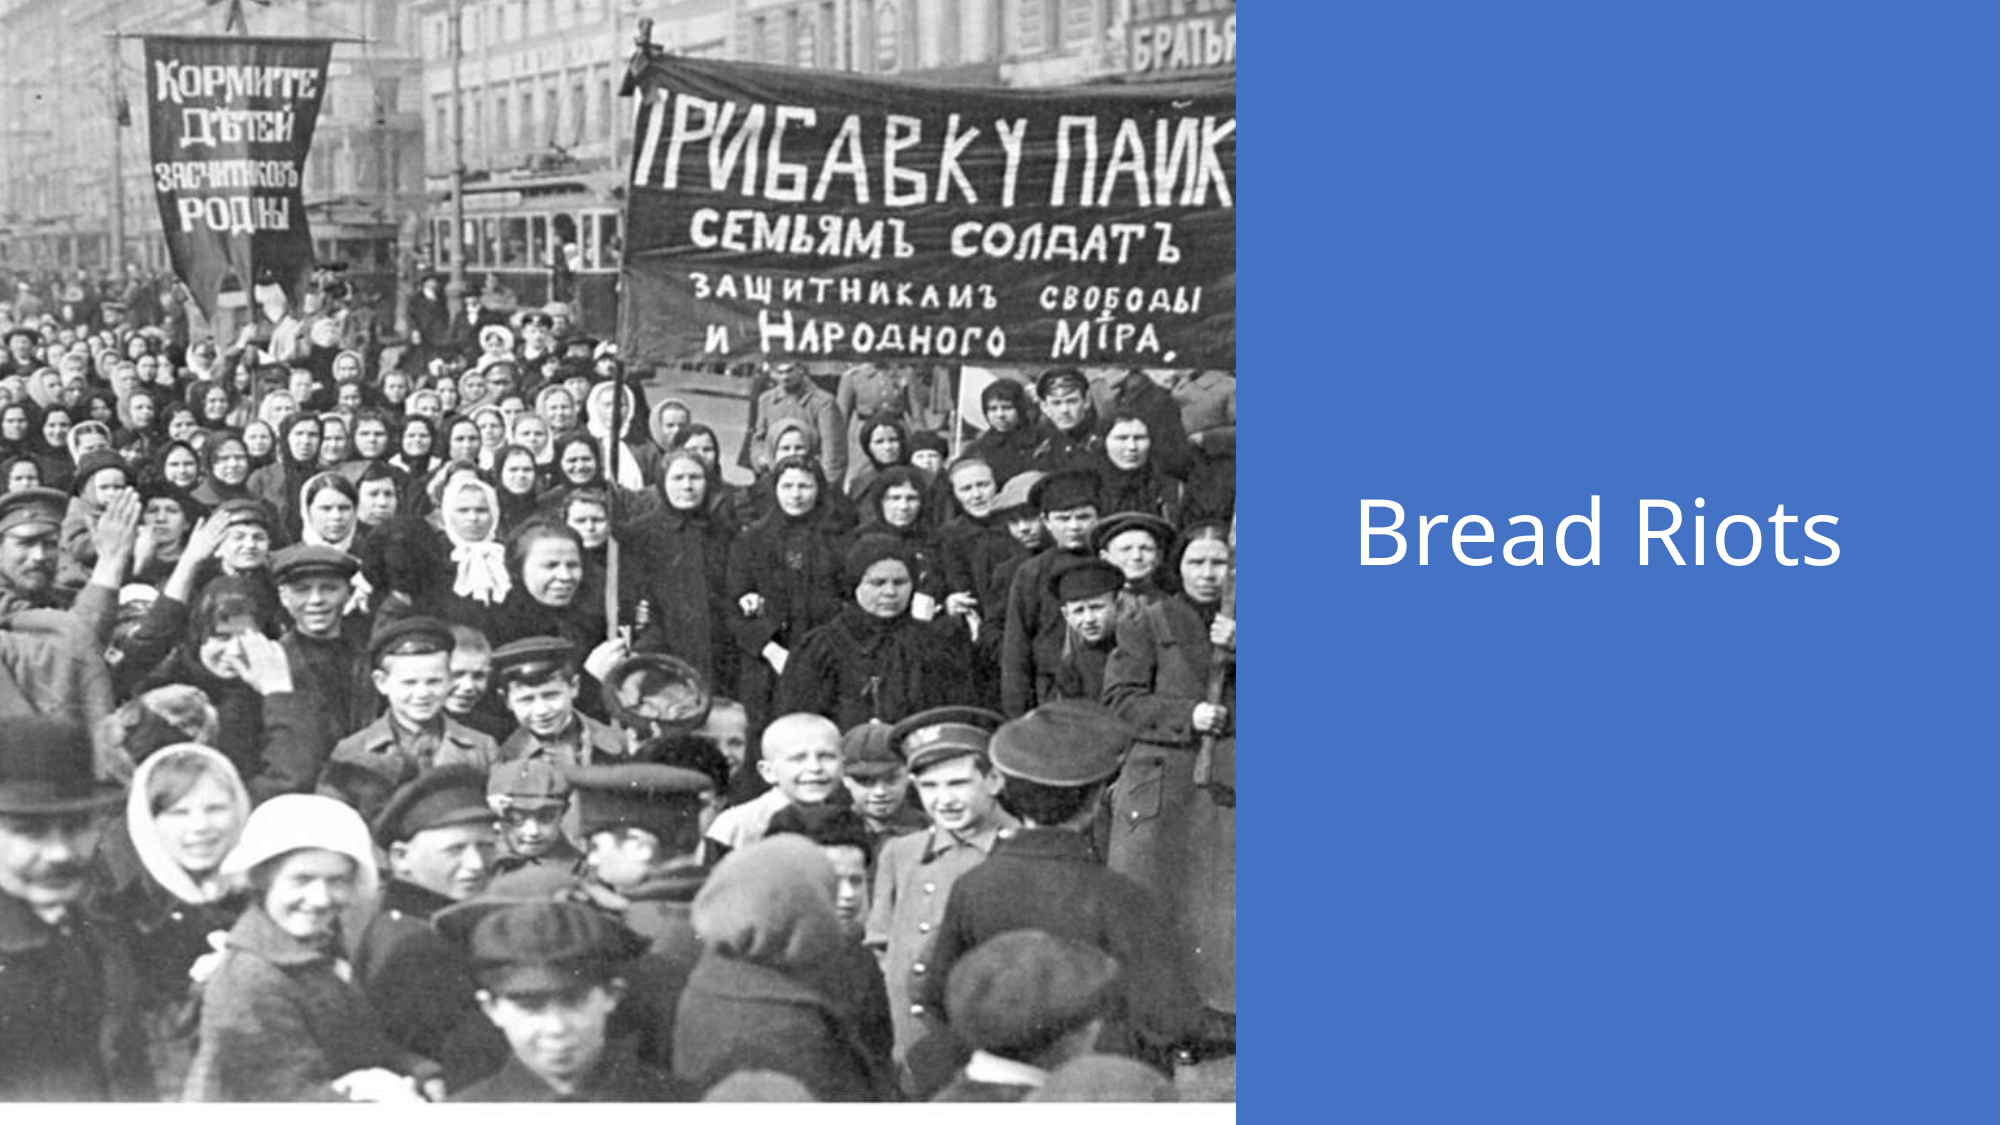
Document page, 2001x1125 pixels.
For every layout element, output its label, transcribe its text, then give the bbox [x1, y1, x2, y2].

title Bread Riots [1337, 104, 1895, 968]
picture [0, 0, 1236, 1125]
text_box [1236, 0, 2000, 1125]
